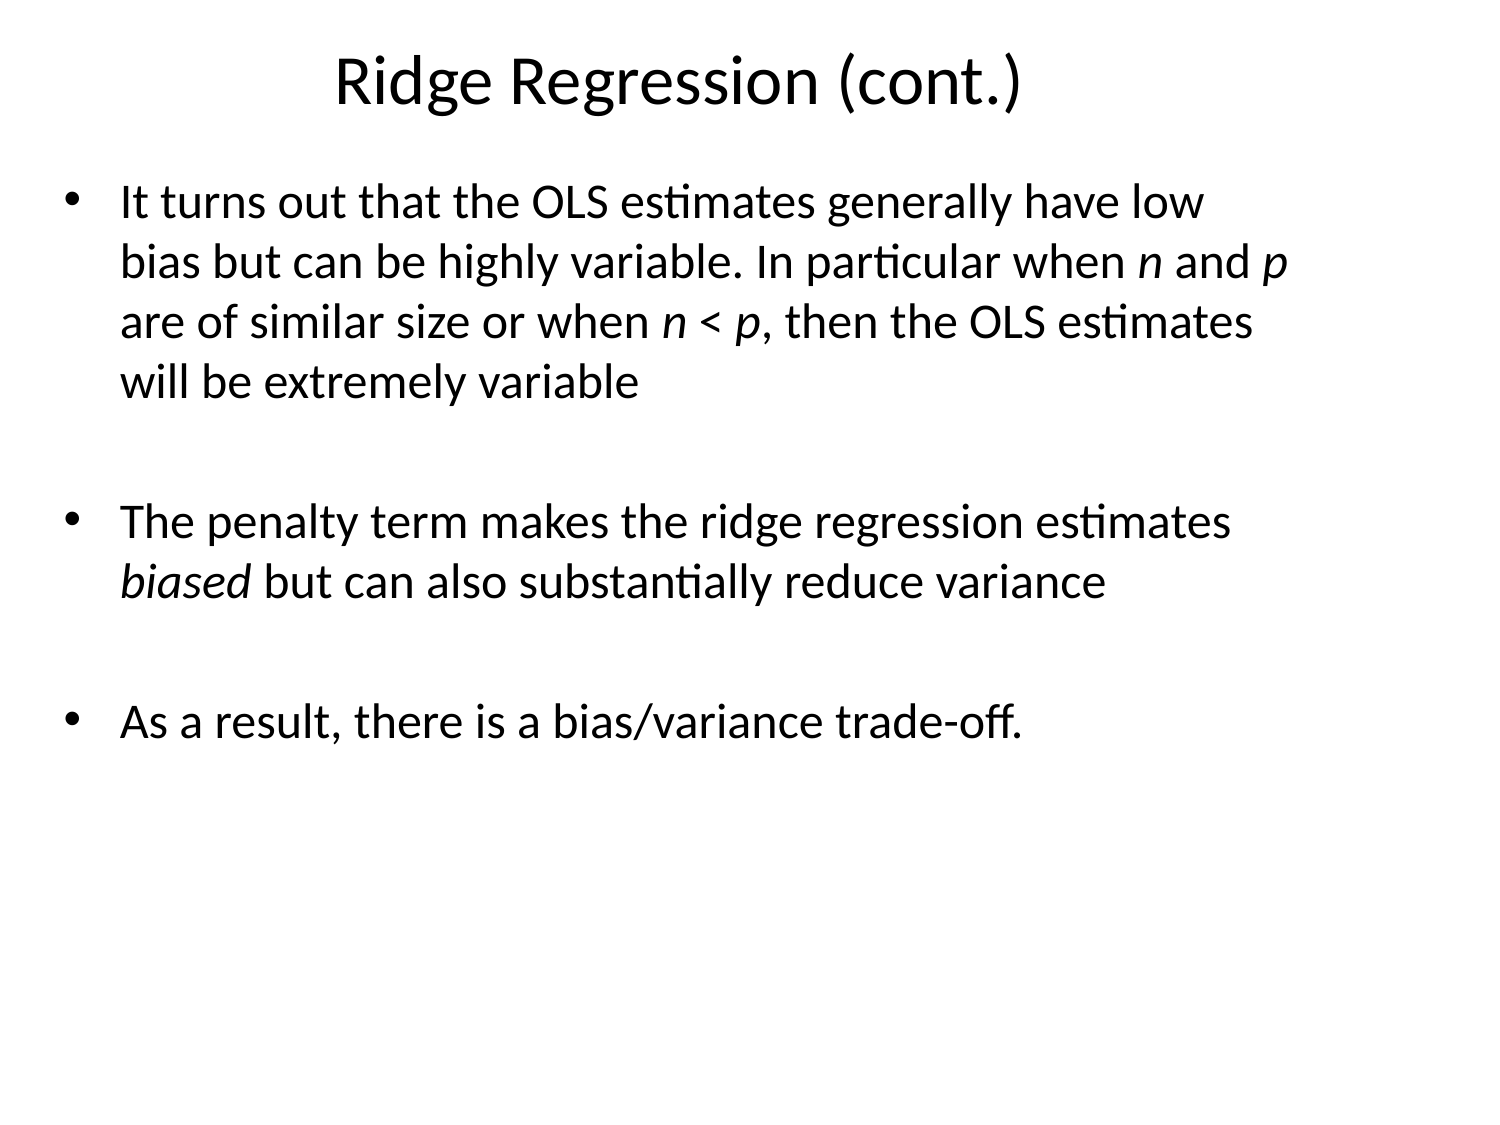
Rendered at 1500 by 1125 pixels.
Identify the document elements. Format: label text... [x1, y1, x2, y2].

title Ridge Regression (cont.) [29, 26, 1330, 127]
list It turns out that the OLS estimates generally have low bias but can be highly variable. In particular when n and p are of similar size or when n < p, then the OLS estimates will be extremely variable The penalty term makes the ridge regression estimates biased but can also substantially reduce variance As a result, there is a bias/variance trade-off. [48, 160, 1311, 822]
